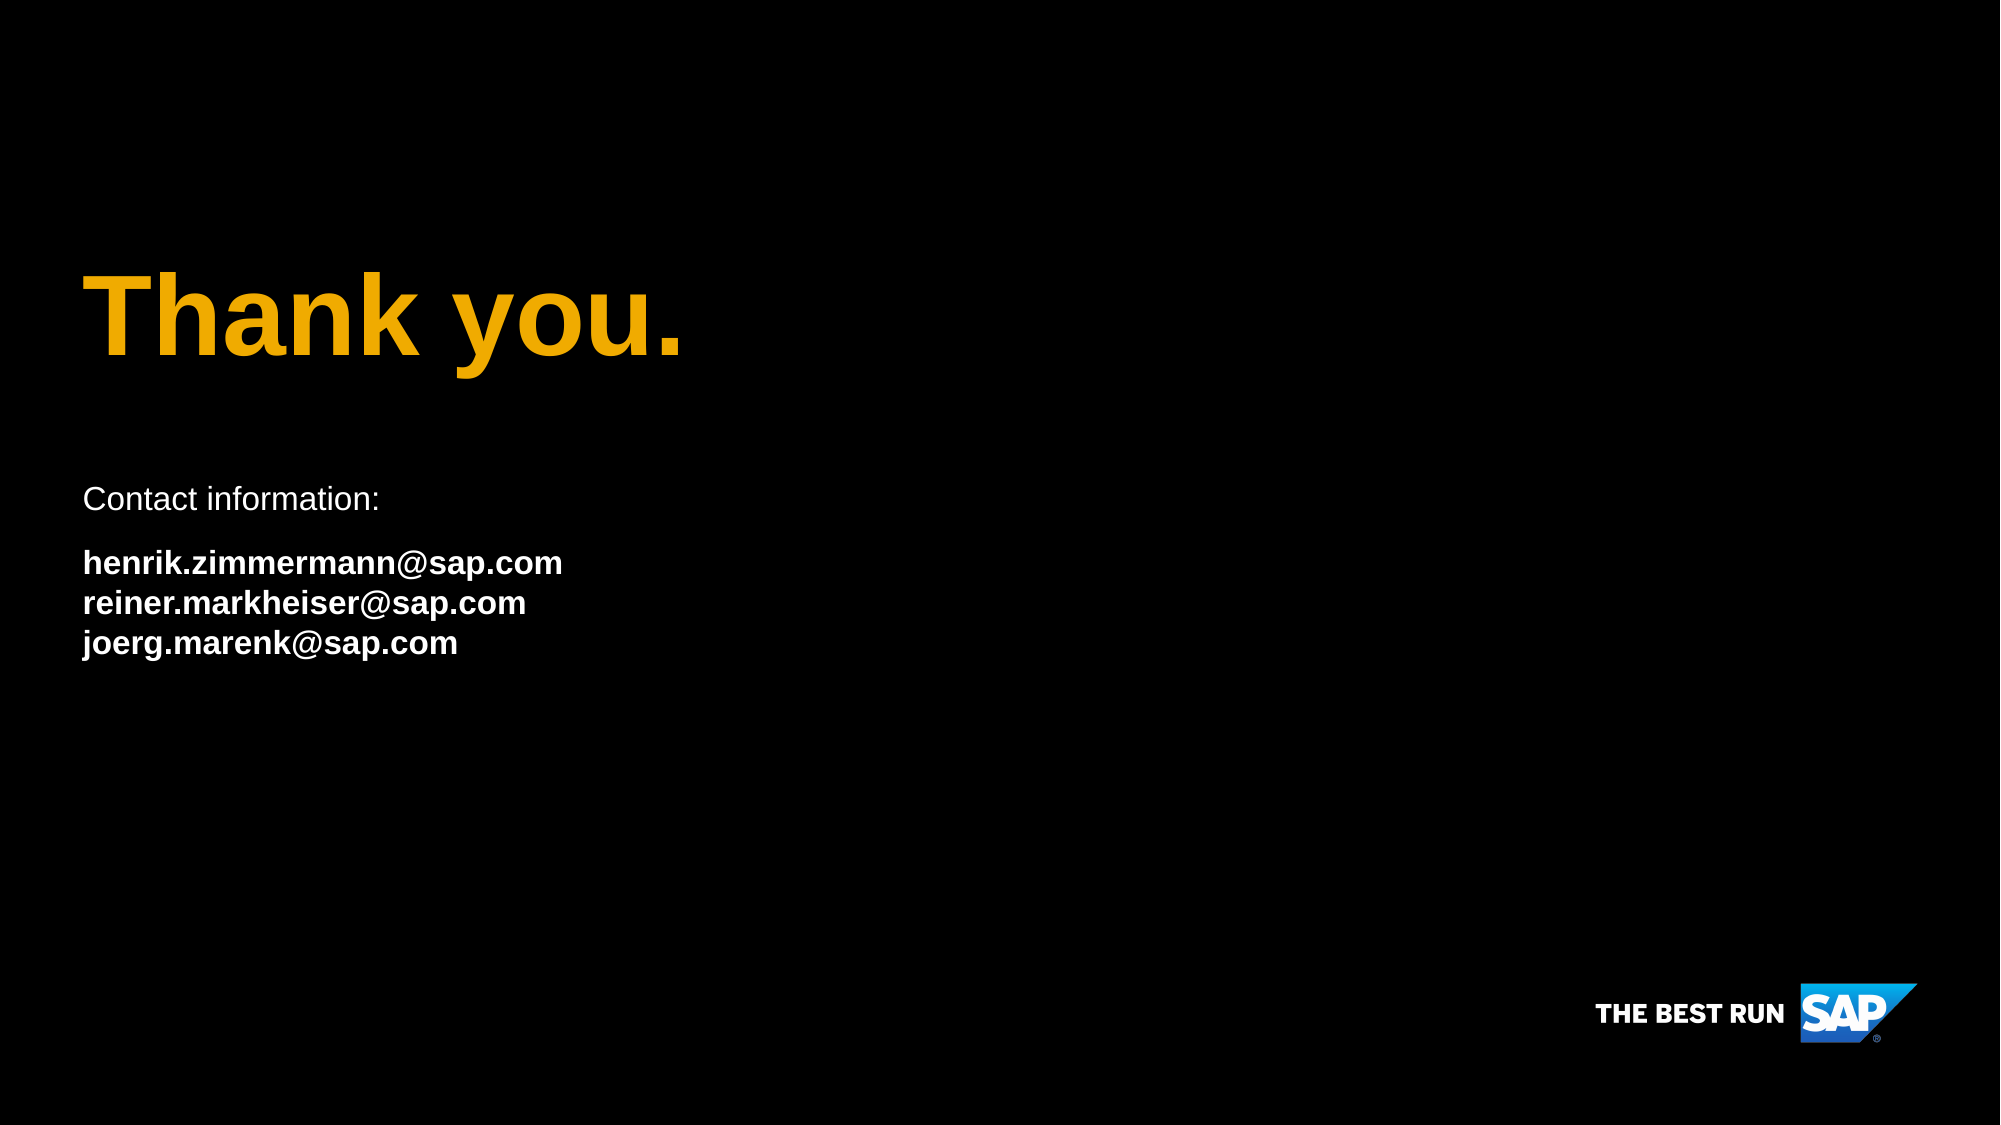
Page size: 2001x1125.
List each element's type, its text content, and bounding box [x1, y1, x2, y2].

title Thank you. [82, 240, 1001, 393]
list Contact information: henrik.zimmermann@sap.com reiner.markheiser@sap.com joerg.marenk@sap.com [82, 476, 1001, 887]
picture [1595, 983, 1918, 1043]
